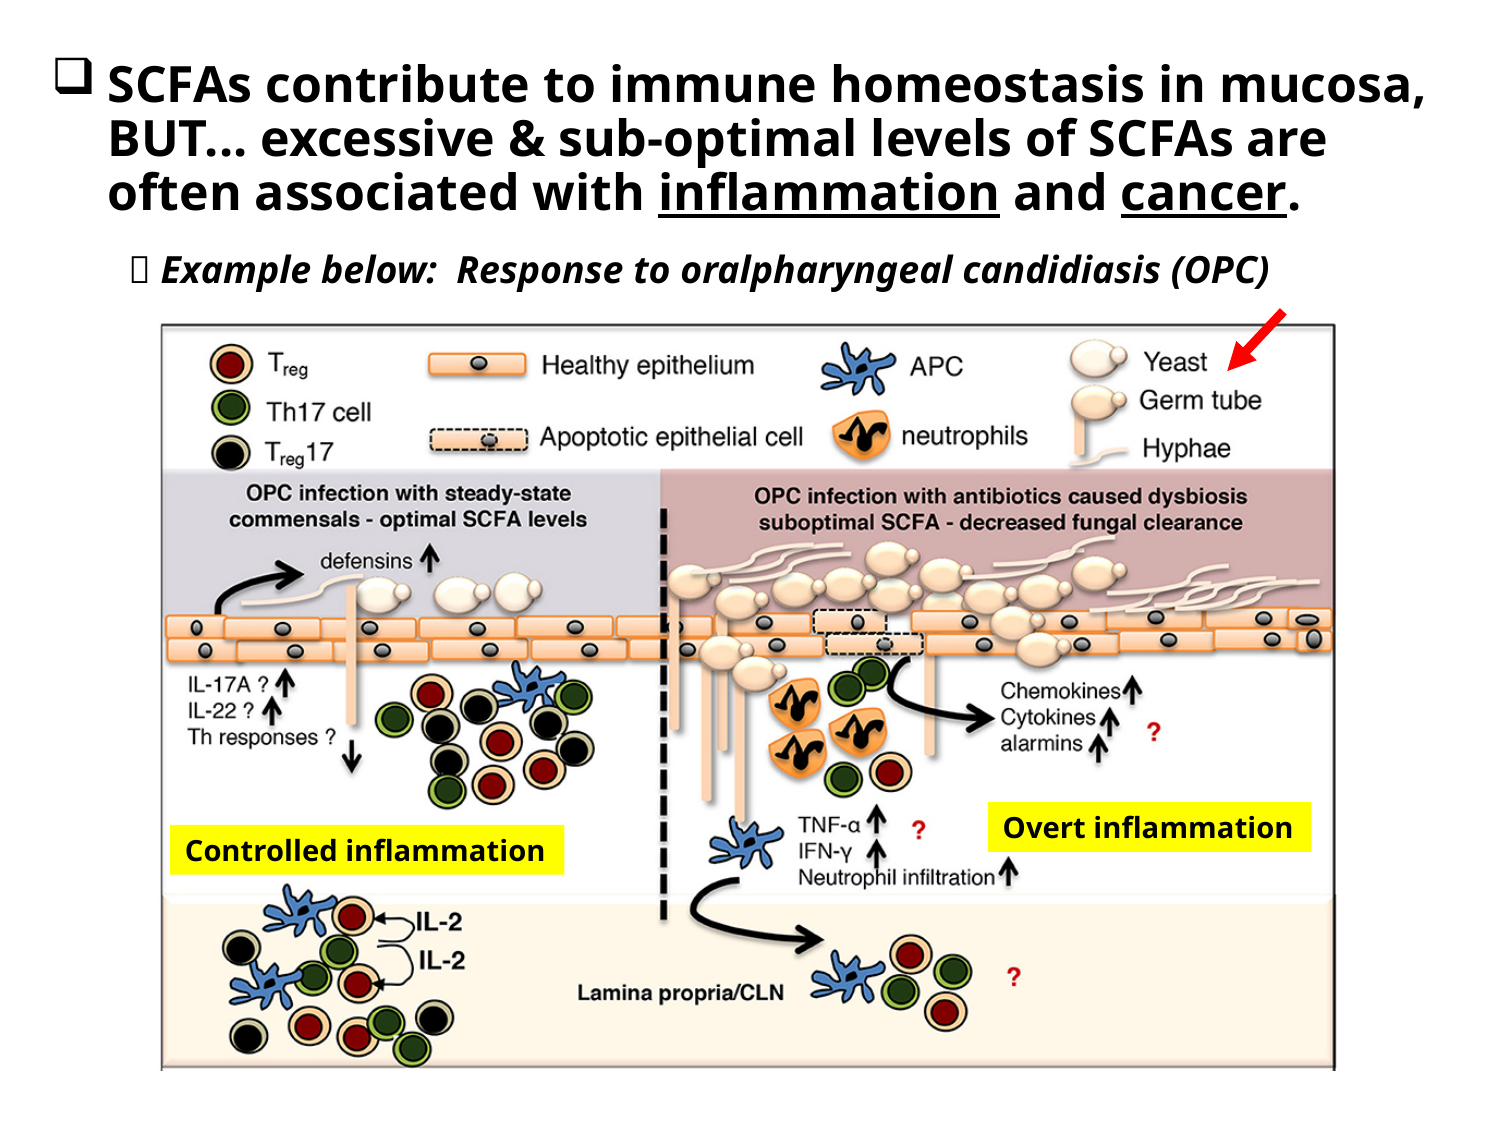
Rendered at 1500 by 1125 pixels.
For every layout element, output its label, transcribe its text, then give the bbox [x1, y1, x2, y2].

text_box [158, 319, 1339, 1071]
text_box  Example below: Response to oralpharyngeal candidiasis (OPC) [113, 238, 1425, 299]
title SCFAs contribute to immune homeostasis in mucosa, BUT... excessive & sub-optimal levels of SCFAs are often associated with inflammation and cancer. [36, 33, 1467, 229]
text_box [1227, 311, 1284, 372]
